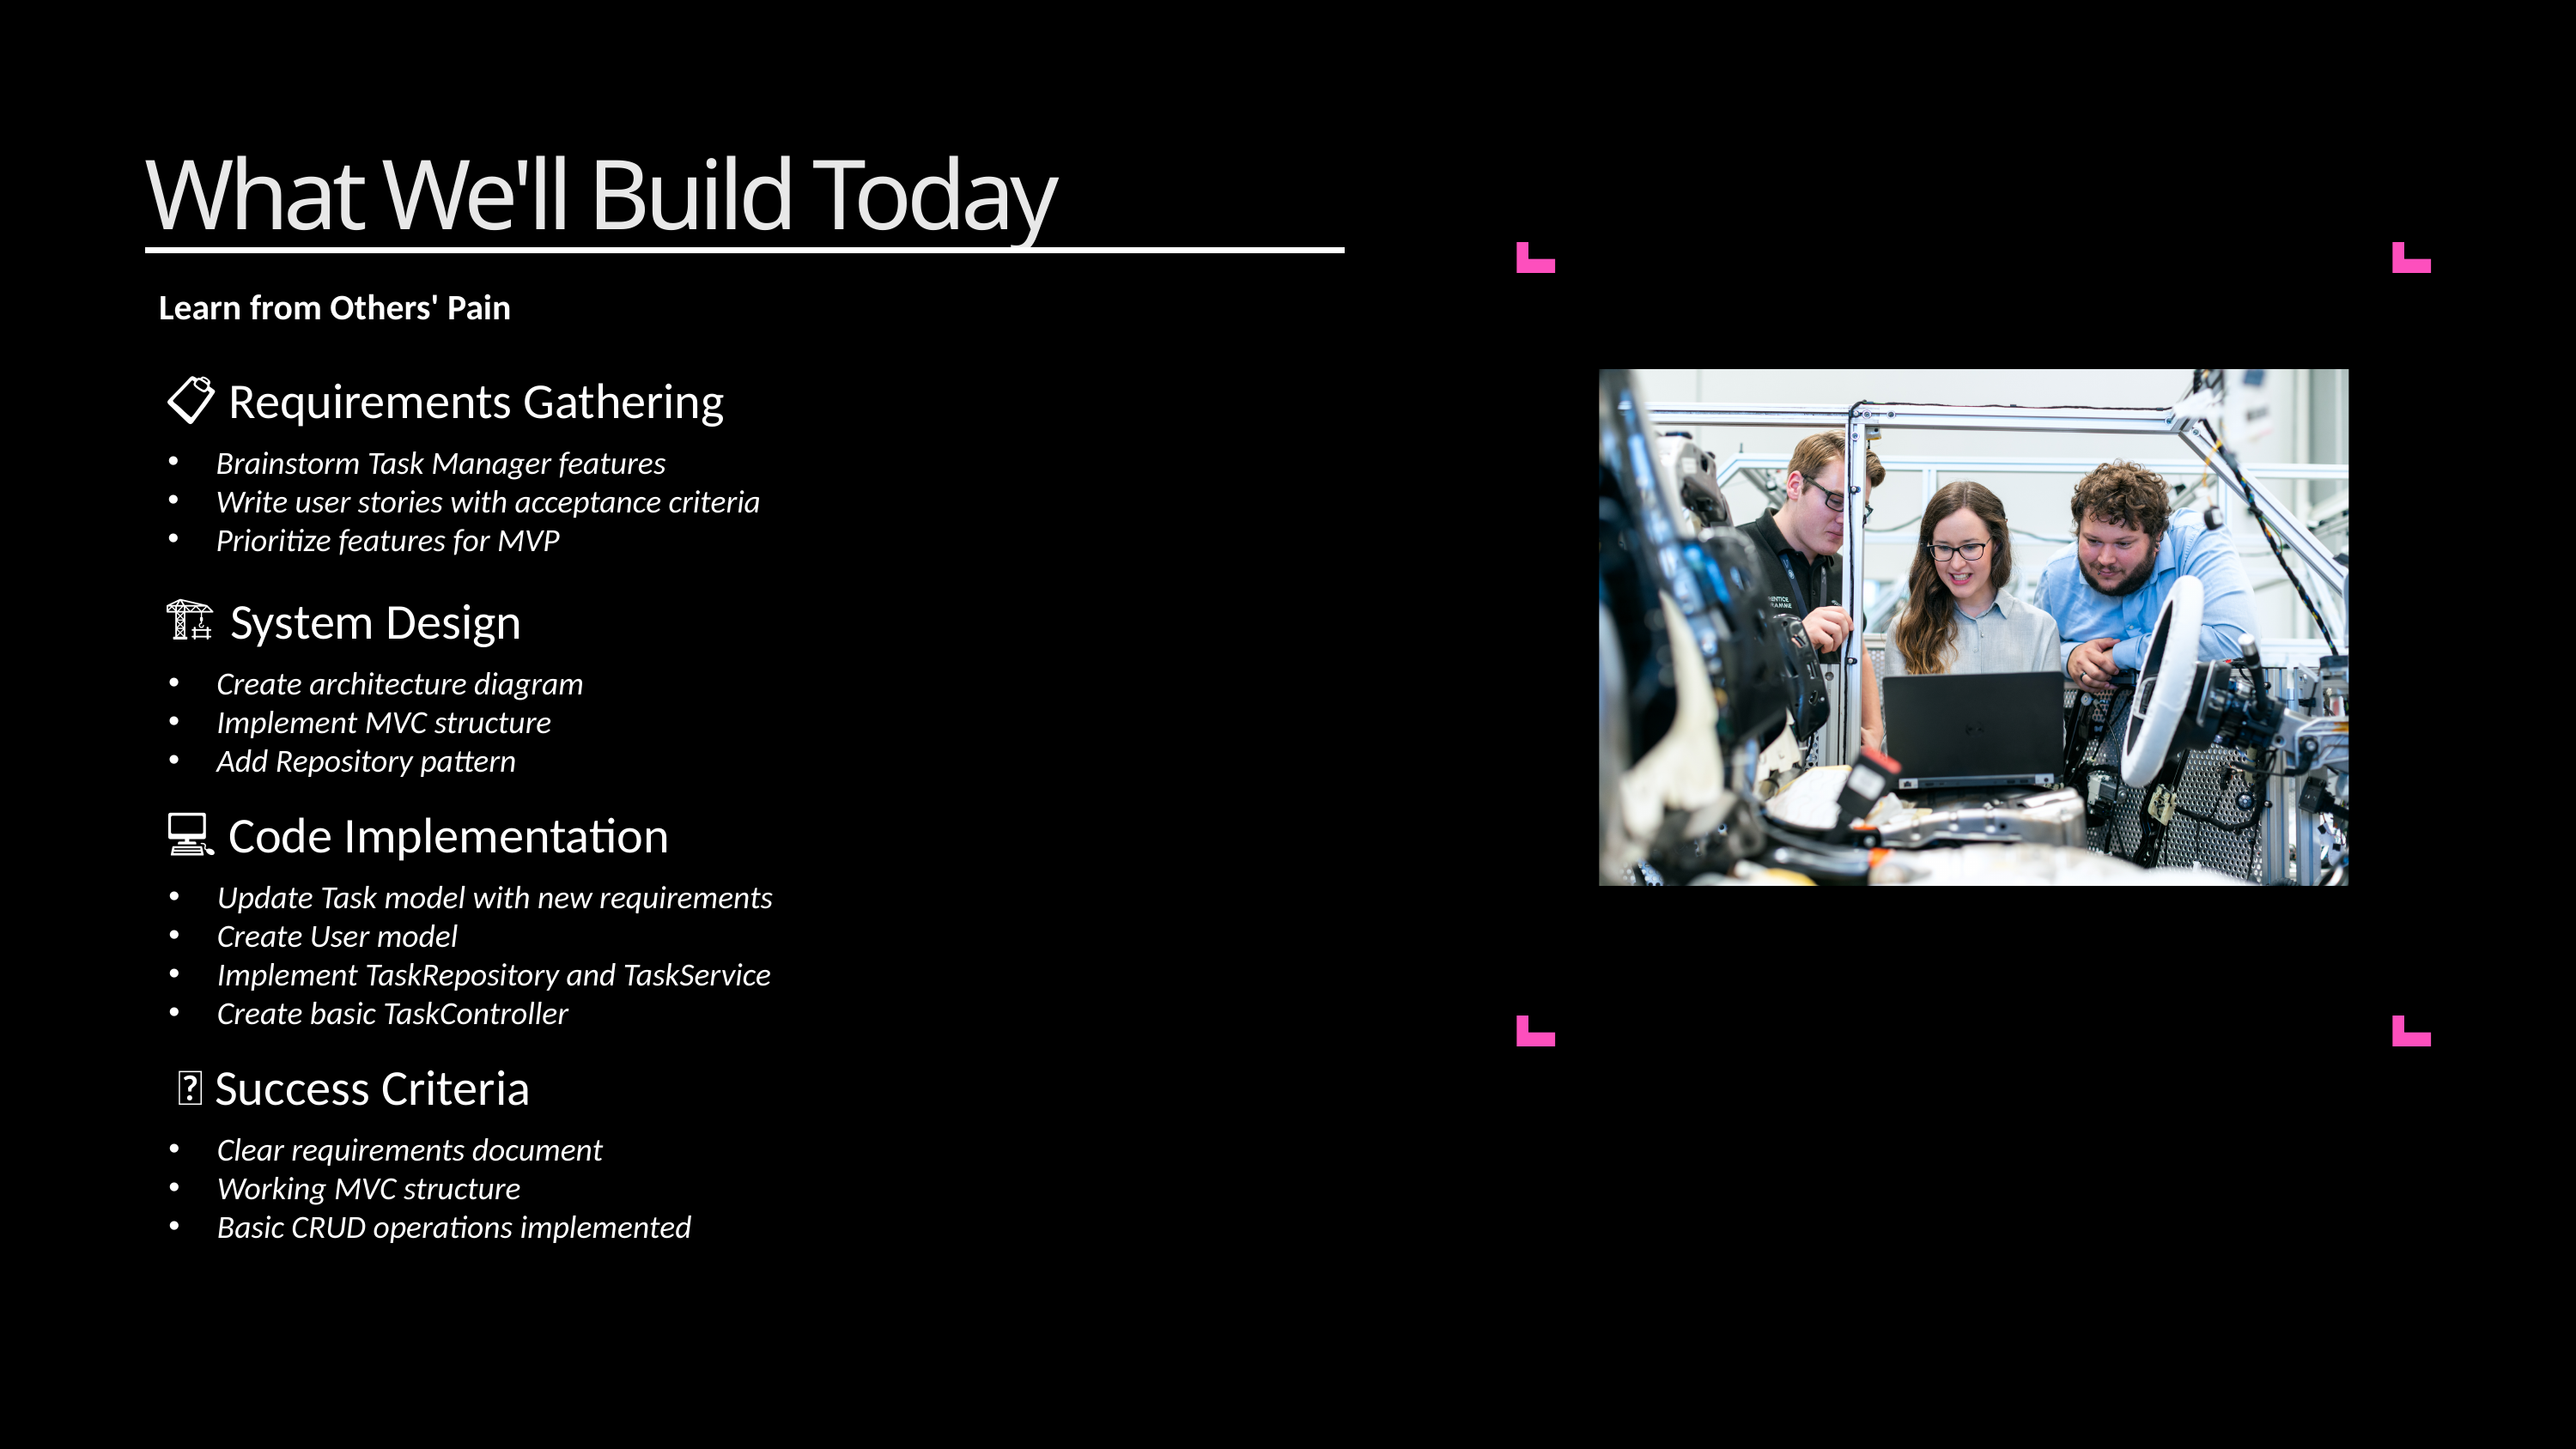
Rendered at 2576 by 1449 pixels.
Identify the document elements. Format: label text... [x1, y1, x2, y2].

text_box Create architecture diagram Implement MVC structure Add Repository pattern [155, 656, 1107, 785]
text_box 💻 Code Implementation [153, 796, 683, 870]
text_box Brainstorm Task Manager features Write user stories with acceptance criteria Prioritize features for MVP [155, 435, 1106, 564]
text_box 🏗️ System Design [149, 583, 536, 656]
text_box [1516, 242, 1556, 273]
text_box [1599, 368, 2349, 886]
text_box ✅ Success Criteria [165, 1048, 544, 1122]
text_box 📋 Requirements Gathering [152, 361, 738, 435]
text_box [1516, 1016, 1556, 1046]
text_box Learn from Others' Pain [146, 277, 525, 334]
text_box What We'll Build Today [144, 157, 2432, 250]
text_box Clear requirements document Working MVC structure Basic CRUD operations implemented [155, 1122, 1107, 1251]
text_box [144, 246, 1346, 254]
text_box [2392, 242, 2432, 273]
text_box [2392, 1016, 2432, 1046]
text_box Update Task model with new requirements Create User model Implement TaskRepository and TaskService Create basic TaskController [155, 870, 1107, 1037]
